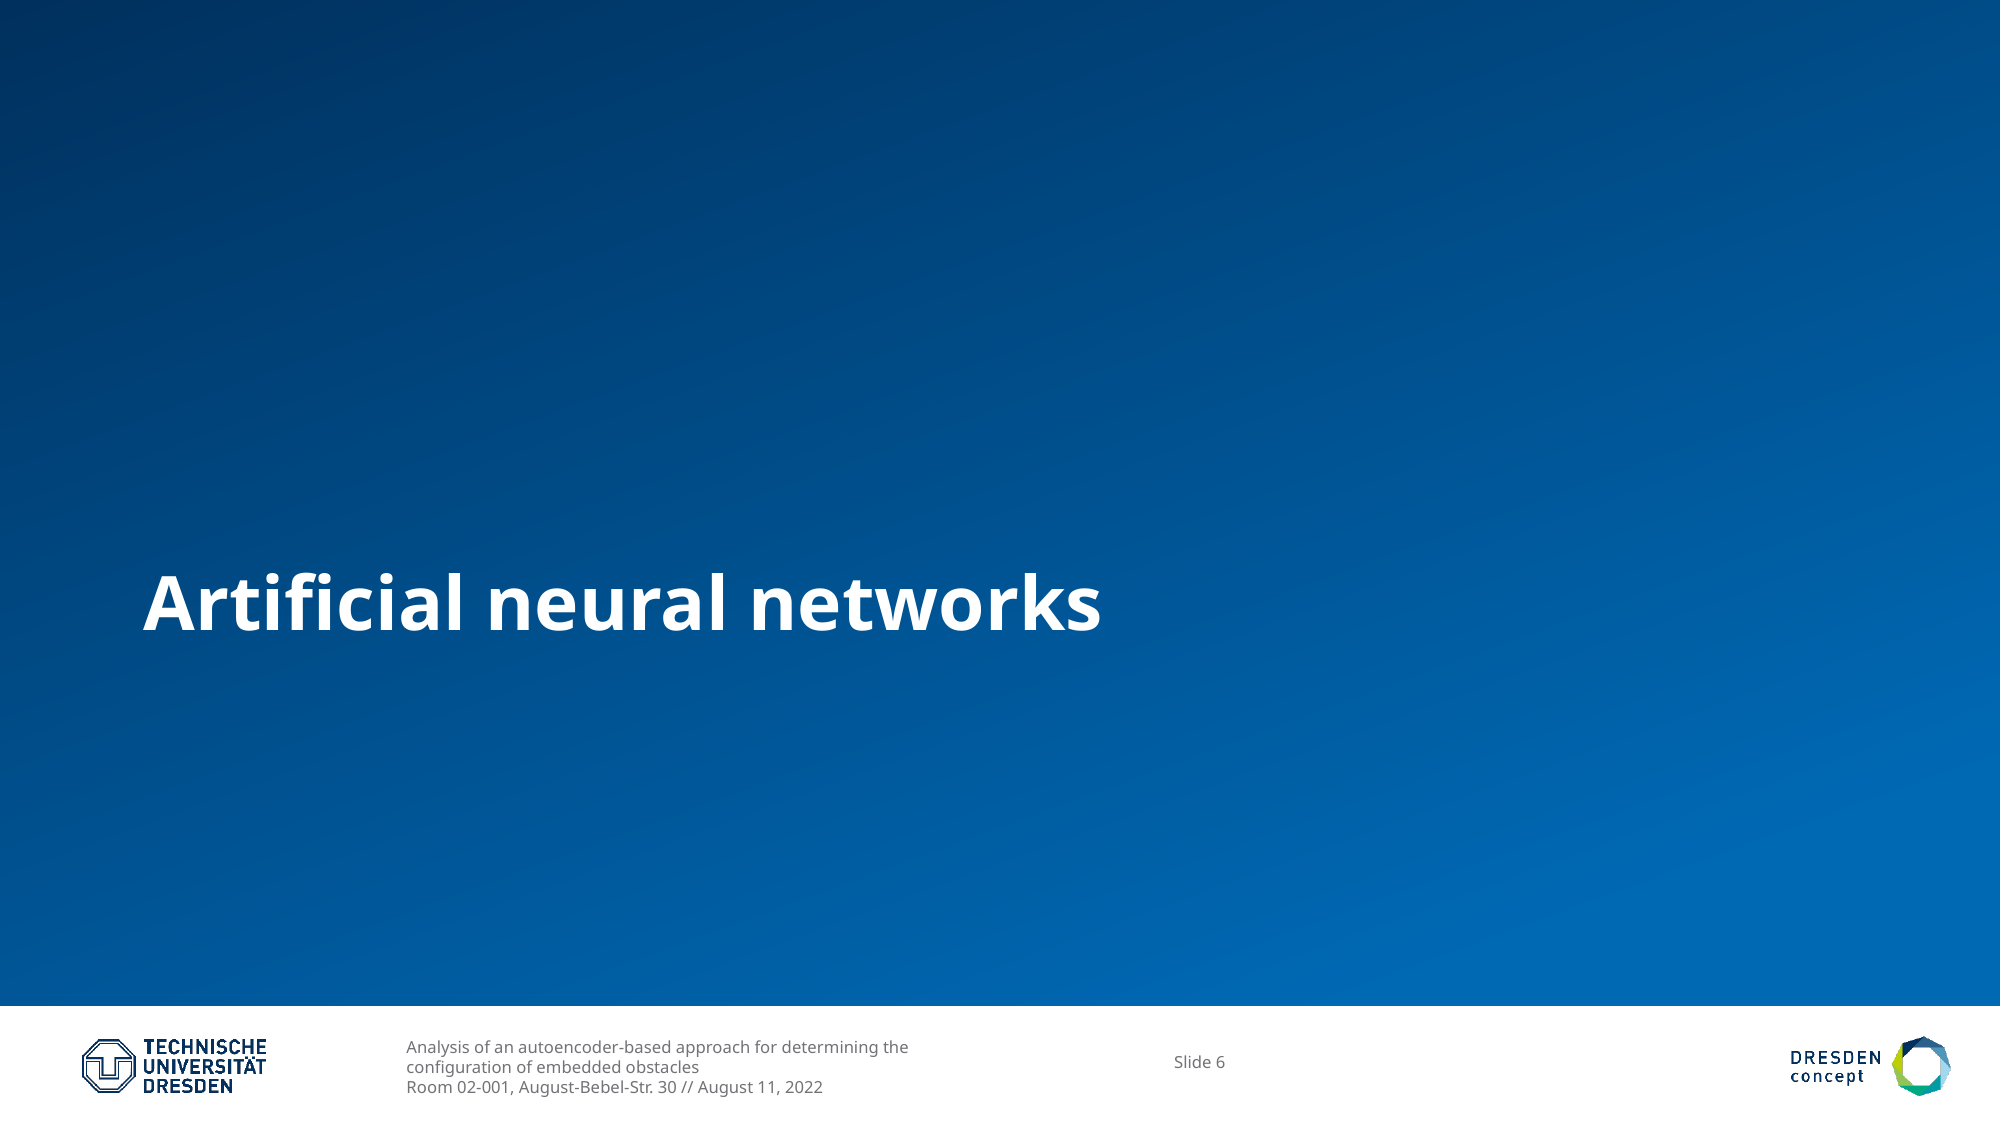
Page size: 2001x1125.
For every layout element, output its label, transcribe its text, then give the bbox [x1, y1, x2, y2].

picture [82, 1039, 266, 1093]
picture [1791, 1036, 1951, 1096]
title Artificial neural networks [143, 555, 1115, 647]
